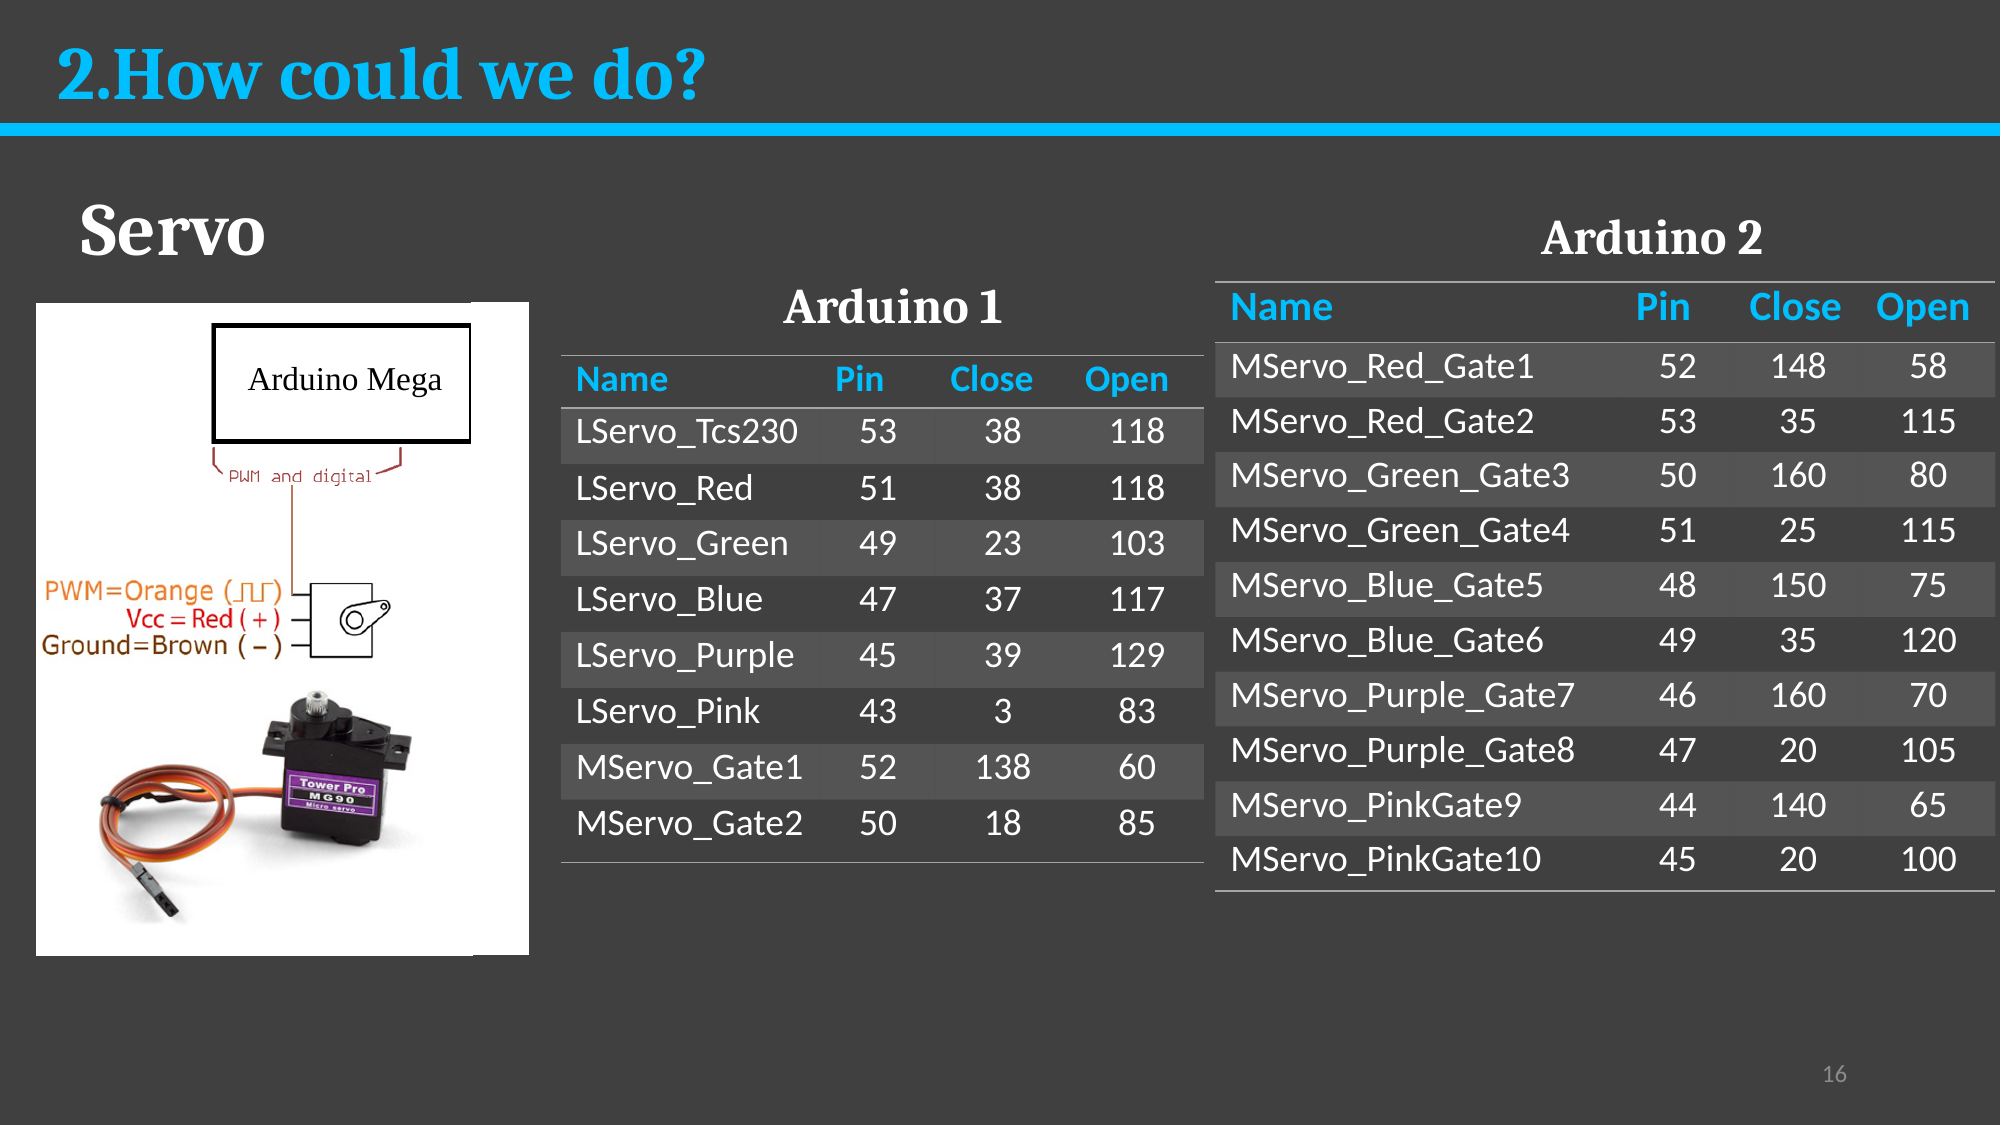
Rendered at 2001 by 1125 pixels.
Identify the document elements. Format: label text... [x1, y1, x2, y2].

table_cell 60 [1070, 744, 1204, 800]
table_cell MServo_Purple_Gate7 [1215, 672, 1621, 726]
table_cell 83 [1070, 688, 1204, 744]
table_cell 35 [1735, 397, 1861, 452]
table_cell 44 [1621, 781, 1735, 836]
table_cell MServo_PinkGate10 [1215, 836, 1621, 890]
table_cell 53 [820, 409, 936, 464]
table_cell LServo_Purple [561, 632, 820, 688]
table_header Pin [1621, 304, 1735, 342]
text_box Arduino 2 [1411, 164, 1893, 304]
table_cell 18 [936, 800, 1070, 862]
table_cell 3 [936, 688, 1070, 744]
table_header Name [1215, 283, 1621, 342]
table_header Open [1070, 356, 1204, 407]
table_cell 120 [1861, 617, 1995, 672]
table_cell 39 [936, 632, 1070, 688]
table_cell 49 [1621, 617, 1735, 672]
table_cell MServo_Green_Gate4 [1215, 507, 1621, 562]
text_box 2.How could we do? [0, 130, 767, 139]
table_cell 70 [1861, 672, 1995, 726]
table_header Pin [820, 373, 936, 407]
table_cell 37 [936, 576, 1070, 632]
table_header Close [1735, 304, 1861, 342]
table_cell 20 [1735, 836, 1861, 890]
table_cell 65 [1861, 781, 1995, 836]
table_cell 38 [936, 464, 1070, 520]
slide_number 16 [1412, 1042, 1863, 1103]
table_cell 105 [1861, 726, 1995, 781]
table_cell 53 [1621, 397, 1735, 452]
table_cell 115 [1861, 507, 1995, 562]
table_cell MServo_Gate2 [561, 800, 820, 862]
table_cell 85 [1070, 800, 1204, 862]
table_cell 140 [1735, 781, 1861, 836]
table_cell 50 [1621, 452, 1735, 507]
table_cell 47 [820, 576, 936, 632]
table_cell 38 [936, 409, 1070, 464]
table_cell LServo_Pink [561, 688, 820, 744]
table_cell 35 [1735, 617, 1861, 672]
table_cell 49 [820, 520, 936, 576]
table_cell MServo_Red_Gate1 [1215, 343, 1621, 397]
table_cell LServo_Blue [561, 576, 820, 632]
table_cell 150 [1735, 562, 1861, 617]
table_cell MServo_Blue_Gate5 [1215, 562, 1621, 617]
table_cell 25 [1735, 507, 1861, 562]
table_cell MServo_Gate1 [561, 744, 820, 800]
table_cell 52 [820, 744, 936, 800]
table_cell LServo_Tcs230 [561, 409, 820, 464]
table_cell LServo_Green [561, 520, 820, 576]
table_header Name [561, 356, 820, 407]
table_cell 160 [1735, 452, 1861, 507]
table_cell 75 [1861, 562, 1995, 617]
table_cell LServo_Red [561, 464, 820, 520]
table_cell 115 [1861, 397, 1995, 452]
table_cell 103 [1070, 520, 1204, 576]
text_box Arduino 1 [653, 233, 1134, 373]
table_cell 47 [1621, 726, 1735, 781]
table_cell MServo_Red_Gate2 [1215, 397, 1621, 452]
table_cell 46 [1621, 672, 1735, 726]
table_cell MServo_PinkGate9 [1215, 781, 1621, 836]
table_cell 51 [820, 464, 936, 520]
table_cell 43 [820, 688, 936, 744]
table_cell 129 [1070, 632, 1204, 688]
table_cell 100 [1861, 836, 1995, 890]
table_cell 52 [1621, 343, 1735, 397]
text_box Servo [25, 156, 323, 296]
table_cell 138 [936, 744, 1070, 800]
table_cell 50 [820, 800, 936, 862]
table_cell 58 [1861, 343, 1995, 397]
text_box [36, 303, 529, 956]
table_cell 117 [1070, 576, 1204, 632]
table_cell 48 [1621, 562, 1735, 617]
table_cell 23 [936, 520, 1070, 576]
table_cell 45 [820, 632, 936, 688]
table_cell 45 [1621, 836, 1735, 890]
table_cell 118 [1070, 464, 1204, 520]
table_cell 20 [1735, 726, 1861, 781]
table_cell 148 [1735, 343, 1861, 397]
text_box 2.How could we do? [0, 0, 767, 129]
table_cell MServo_Green_Gate3 [1215, 452, 1621, 507]
table_cell 80 [1861, 452, 1995, 507]
table_header Close [936, 373, 1070, 407]
table_header Open [1861, 283, 1995, 342]
table_cell MServo_Purple_Gate8 [1215, 726, 1621, 781]
table_cell MServo_Blue_Gate6 [1215, 617, 1621, 672]
table_cell 118 [1070, 409, 1204, 464]
table_cell 160 [1735, 672, 1861, 726]
table_cell 51 [1621, 507, 1735, 562]
